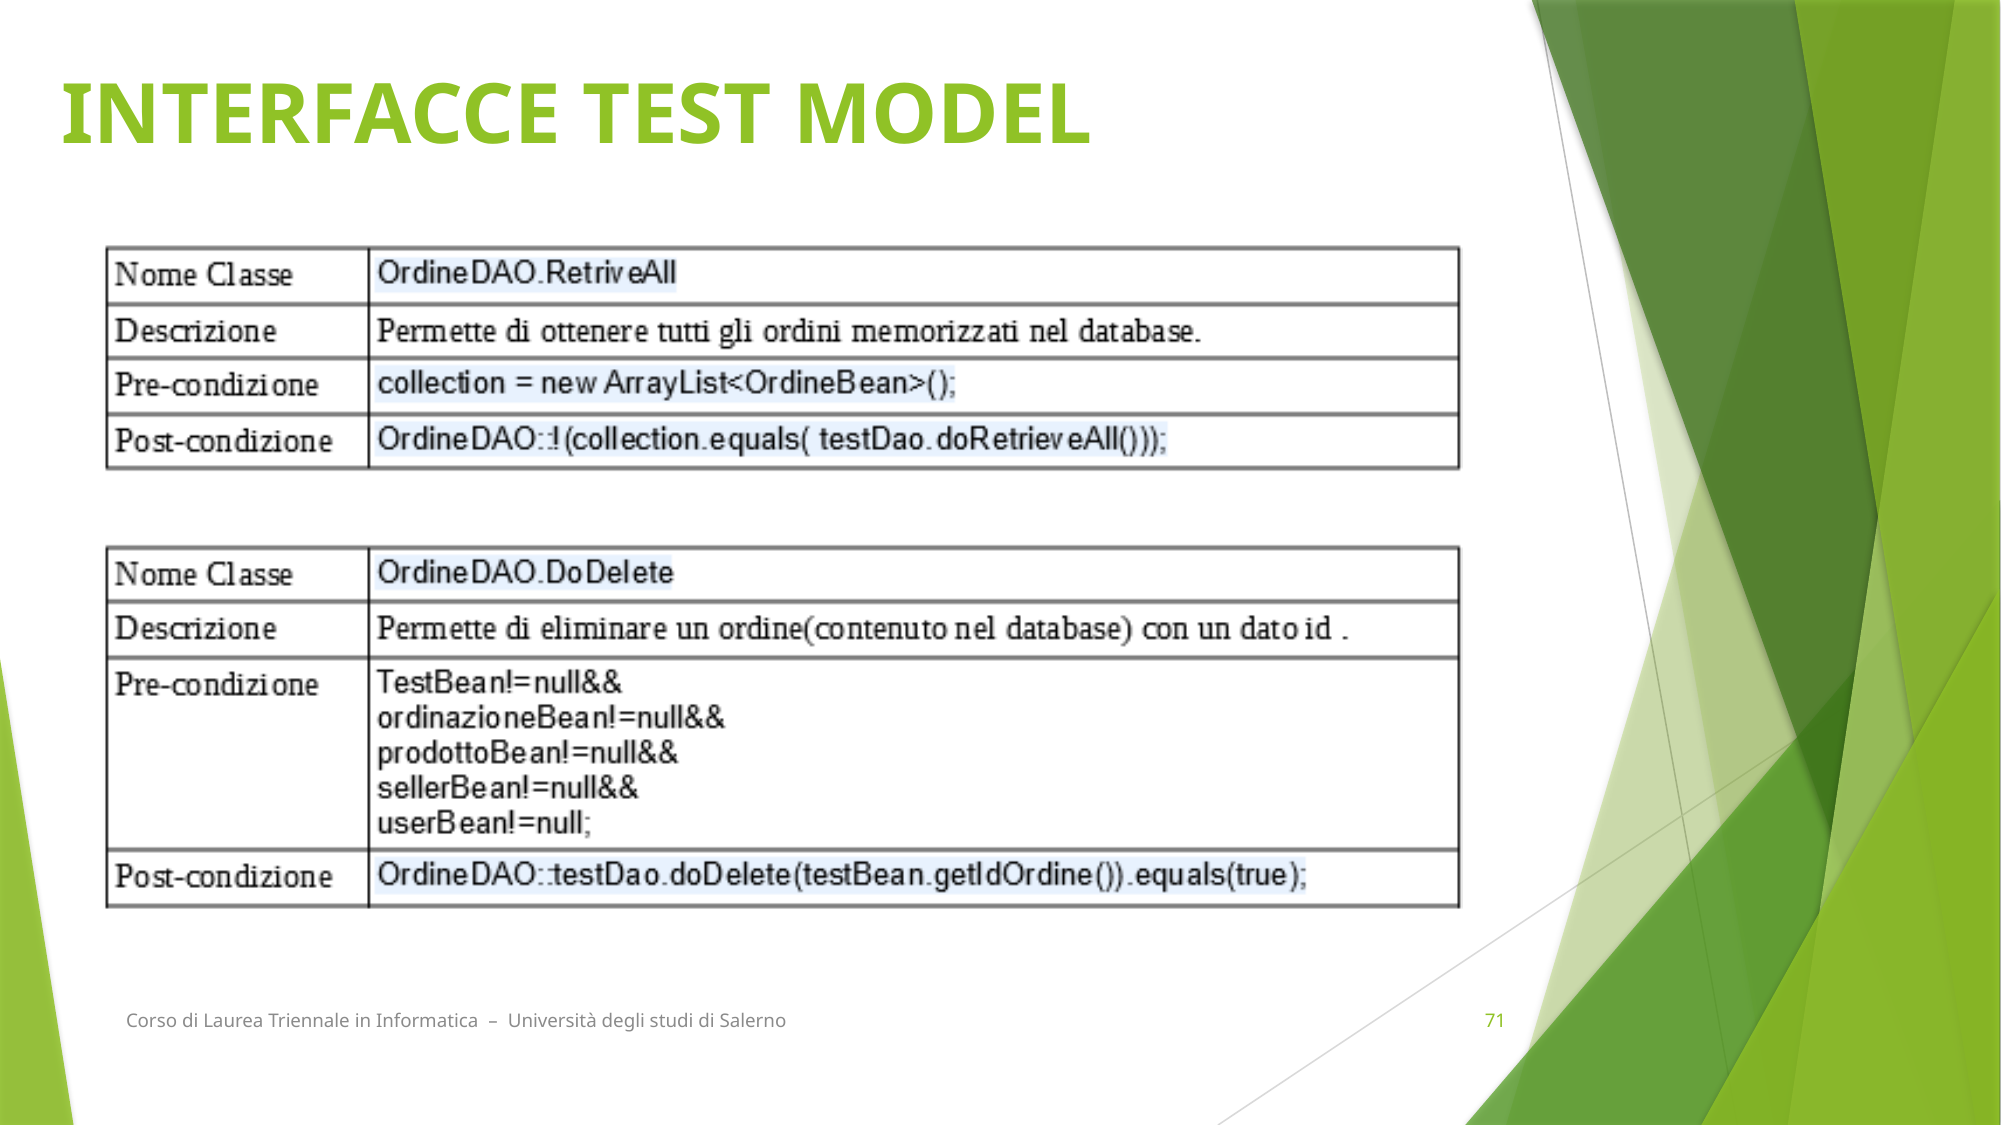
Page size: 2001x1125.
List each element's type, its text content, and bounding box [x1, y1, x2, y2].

slide_number 71 [1409, 991, 1522, 1051]
picture [96, 229, 1463, 916]
footer Corso di Laurea Triennale in Informatica – Università degli studi di Salerno [111, 991, 1145, 1051]
title INTERFACCE TEST MODEL [46, 41, 1479, 168]
